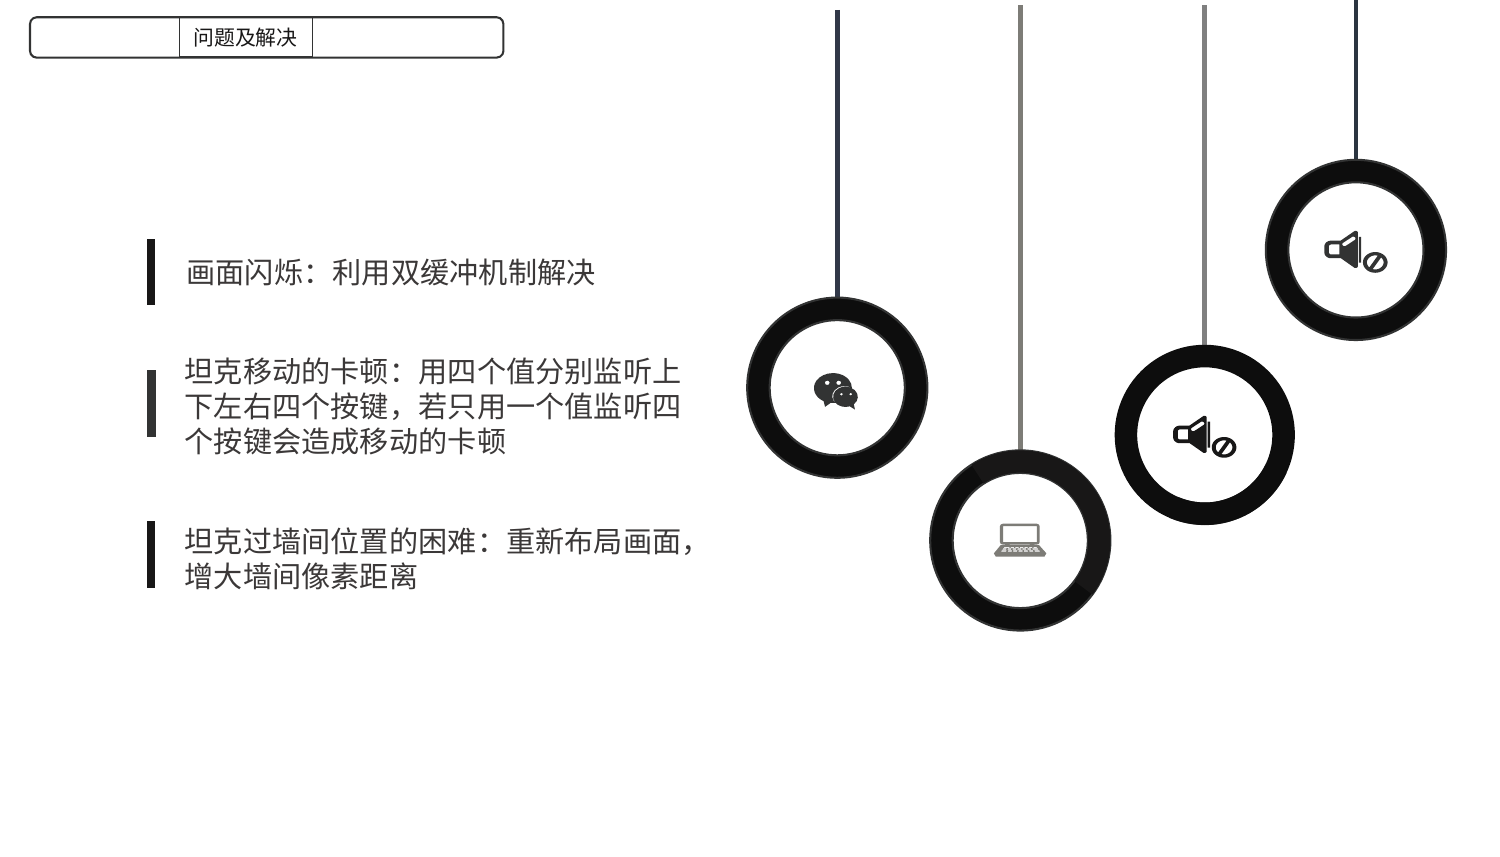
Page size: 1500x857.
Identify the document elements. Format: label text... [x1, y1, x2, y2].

text_box [969, 449, 1112, 597]
text_box [746, 296, 929, 479]
text_box [993, 523, 1047, 557]
text_box [28, 16, 505, 59]
text_box [1113, 343, 1296, 527]
text_box [1264, 158, 1448, 342]
text_box 问题及解决 [179, 17, 313, 57]
text_box [929, 465, 1092, 632]
text_box 坦克移动的卡顿：用四个值分别监听上下左右四个按键，若只用一个值监听四个按键会造成移动的卡顿 [169, 346, 704, 466]
text_box 画面闪烁：利用双缓冲机制解决 [171, 247, 706, 297]
text_box 坦克过墙间位置的困难：重新布局画面，增大墙间像素距离 [169, 515, 704, 601]
text_box [812, 372, 859, 412]
text_box [1173, 415, 1237, 458]
text_box [1324, 230, 1388, 273]
